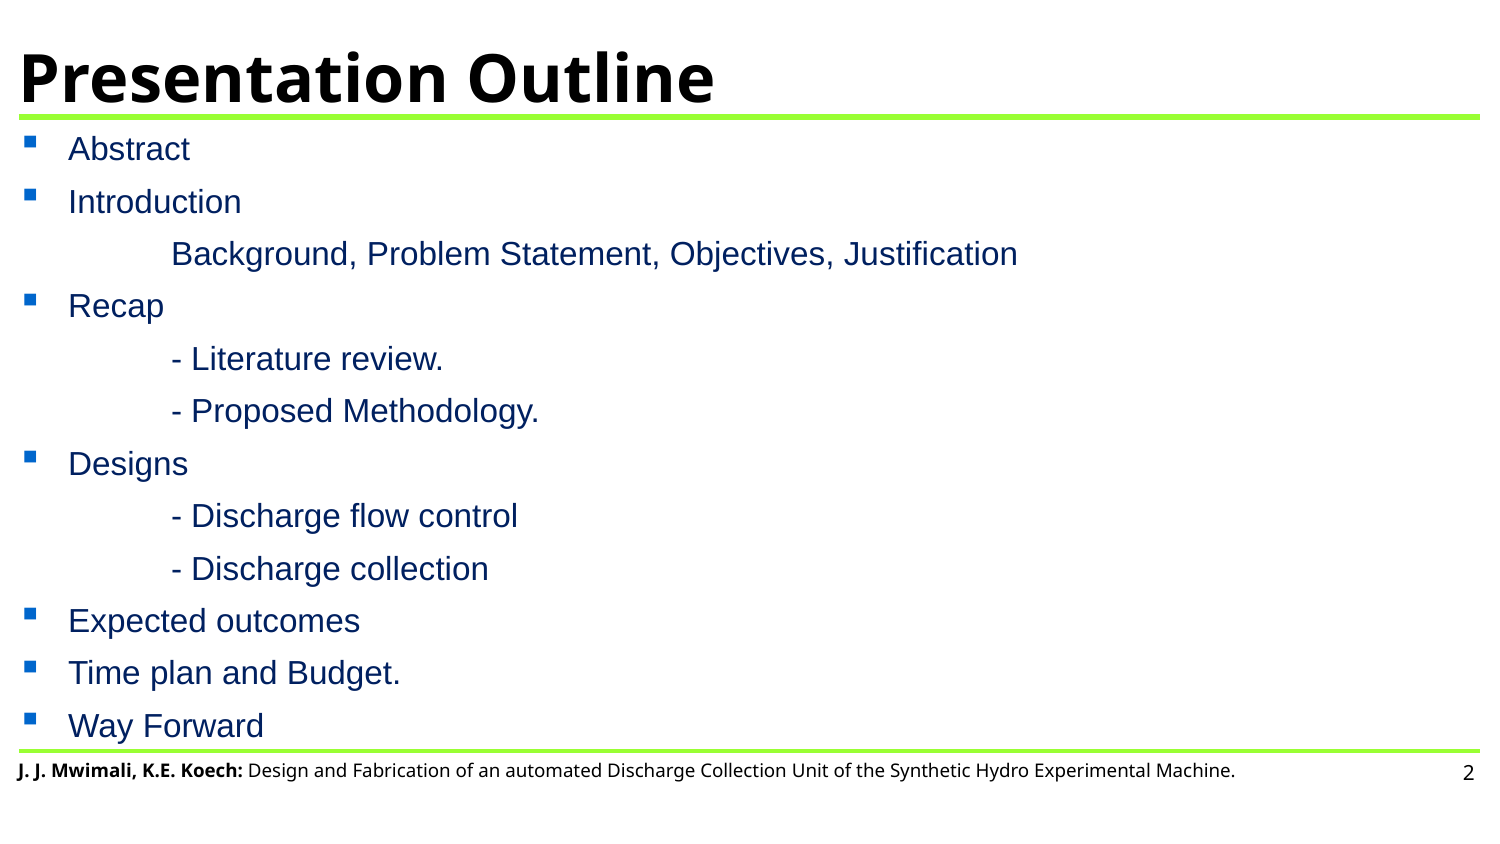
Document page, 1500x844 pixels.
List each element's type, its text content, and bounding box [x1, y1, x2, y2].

text_box Presentation Outline [5, 29, 1095, 123]
text_box Abstract Introduction Background, Problem Statement, Objectives, Justification Recap - Literature review. - Proposed Methodology. Designs - Discharge flow control - Discharge collection Expected outcomes Time plan and Budget. Way Forward [8, 120, 1486, 751]
